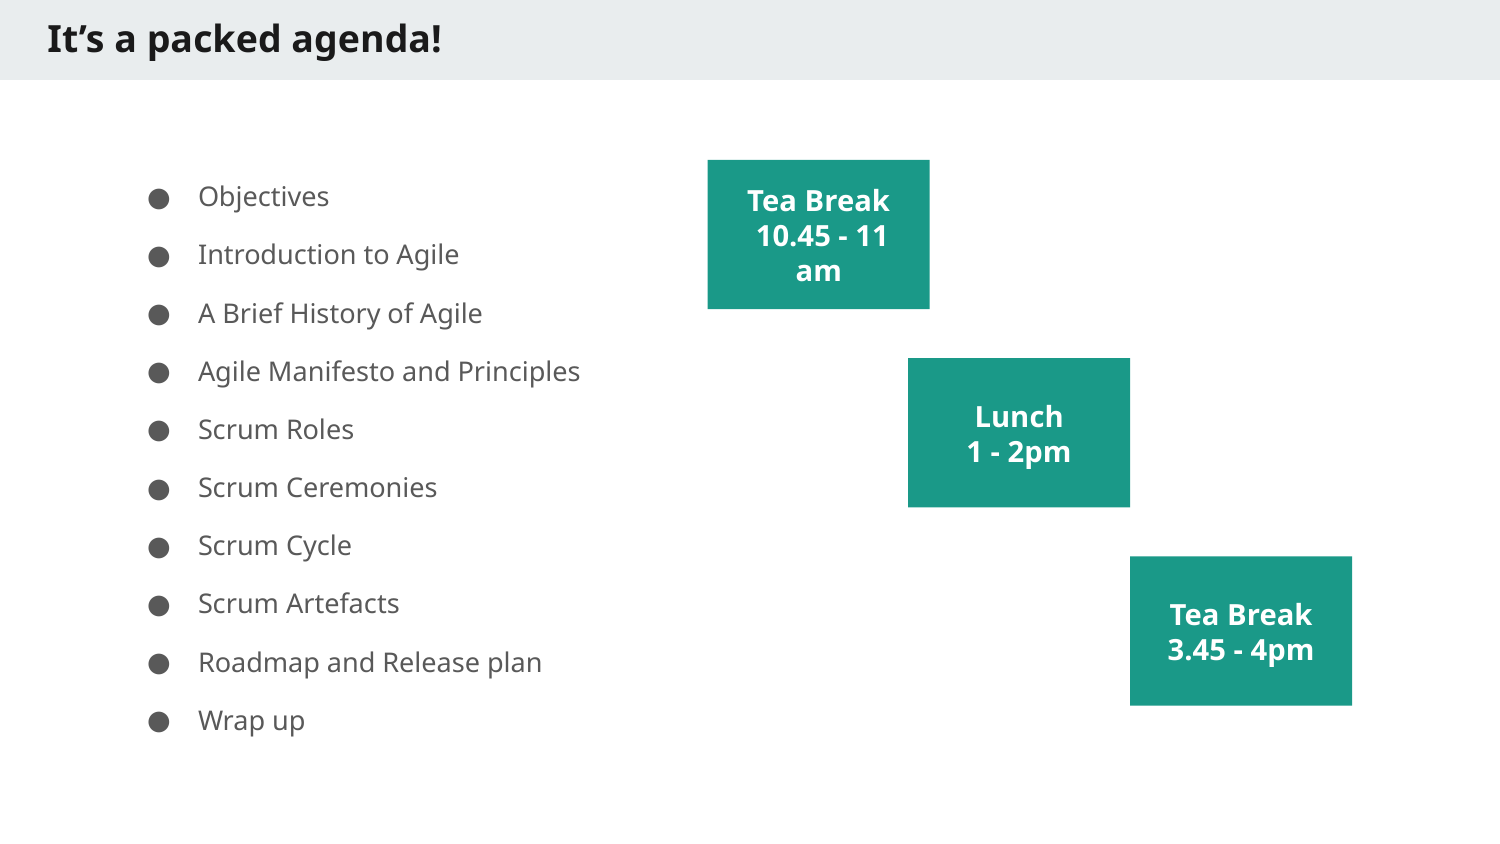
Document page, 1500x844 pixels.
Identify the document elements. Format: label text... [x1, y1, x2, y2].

text_box Lunch 1 - 2pm [908, 358, 1131, 508]
text_box Tea Break 10.45 - 11 am [707, 159, 930, 310]
title It’s a packed agenda! [32, 0, 930, 80]
list Objectives Introduction to Agile A Brief History of Agile Agile Manifesto and Principles Scrum Roles Scrum Ceremonies Scrum Cycle Scrum Artefacts Roadmap and Release plan Wrap up [108, 159, 650, 422]
text_box Tea Break 3.45 - 4pm [1130, 556, 1353, 706]
